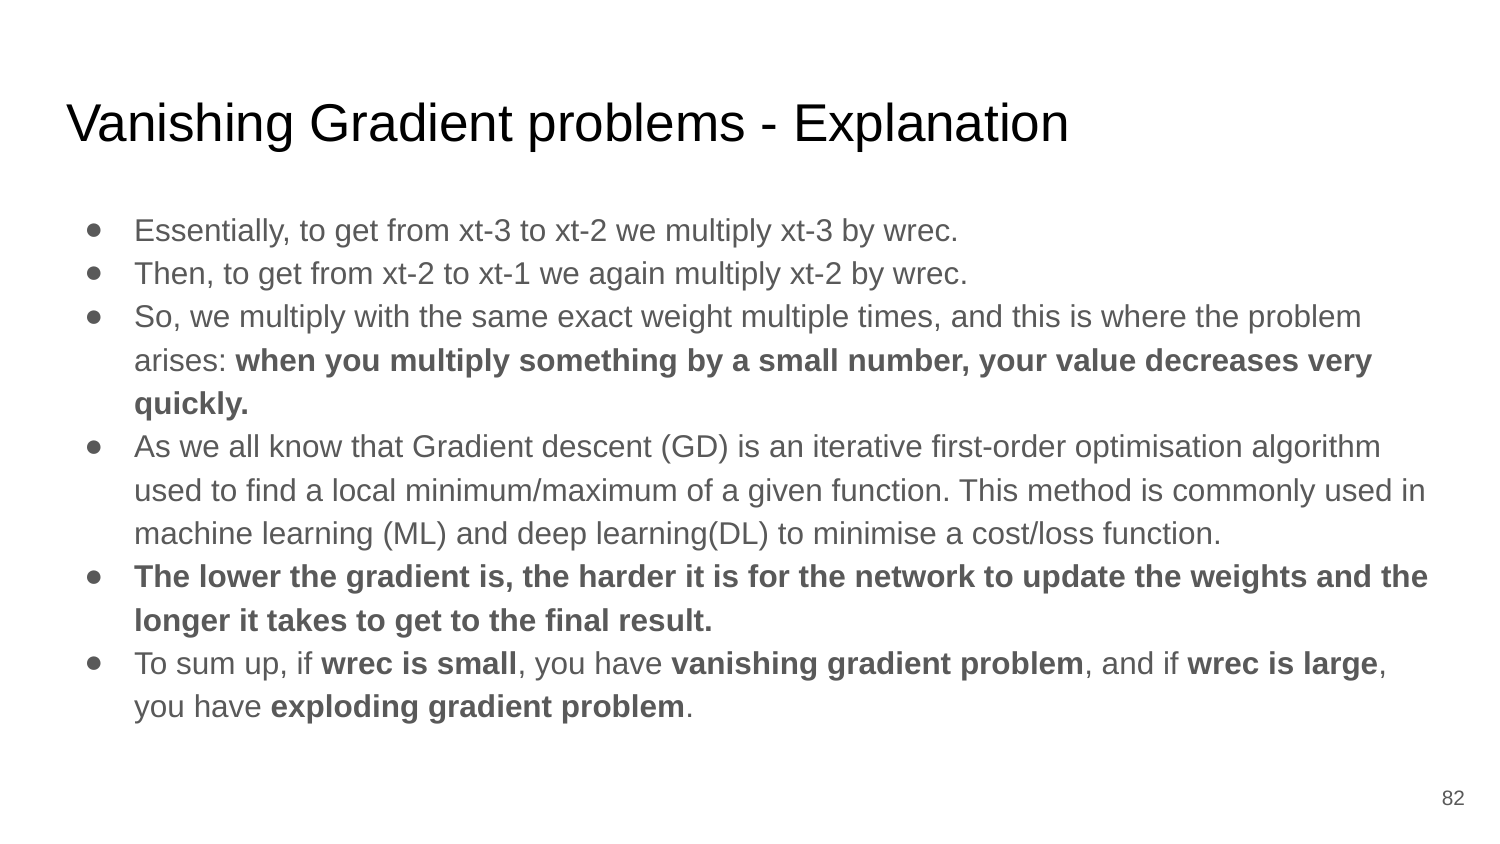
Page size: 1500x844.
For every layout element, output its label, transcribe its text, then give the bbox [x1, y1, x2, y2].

title Vanishing Gradient problems - Explanation [51, 72, 1449, 167]
list Essentially, to get from xt-3 to xt-2 we multiply xt-3 by wrec. Then, to get from xt-2 to xt-1 we again multiply xt-2 by wrec. So, we multiply with the same exact weight multiple times, and this is where the problem arises: when you multiply something by a small number, your value decreases very quickly. As we all know that Gradient descent (GD) is an iterative first-order optimisation algorithm used to find a local minimum/maximum of a given function. This method is commonly used in machine learning (ML) and deep learning(DL) to minimise a cost/loss function. The lower the gradient is, the harder it is for the network to update the weights and the longer it takes to get to the final result. To sum up, if wrec is small, you have vanishing gradient problem, and if wrec is large, you have exploding gradient problem. [51, 189, 1449, 750]
slide_number ‹#› [1389, 764, 1480, 830]
